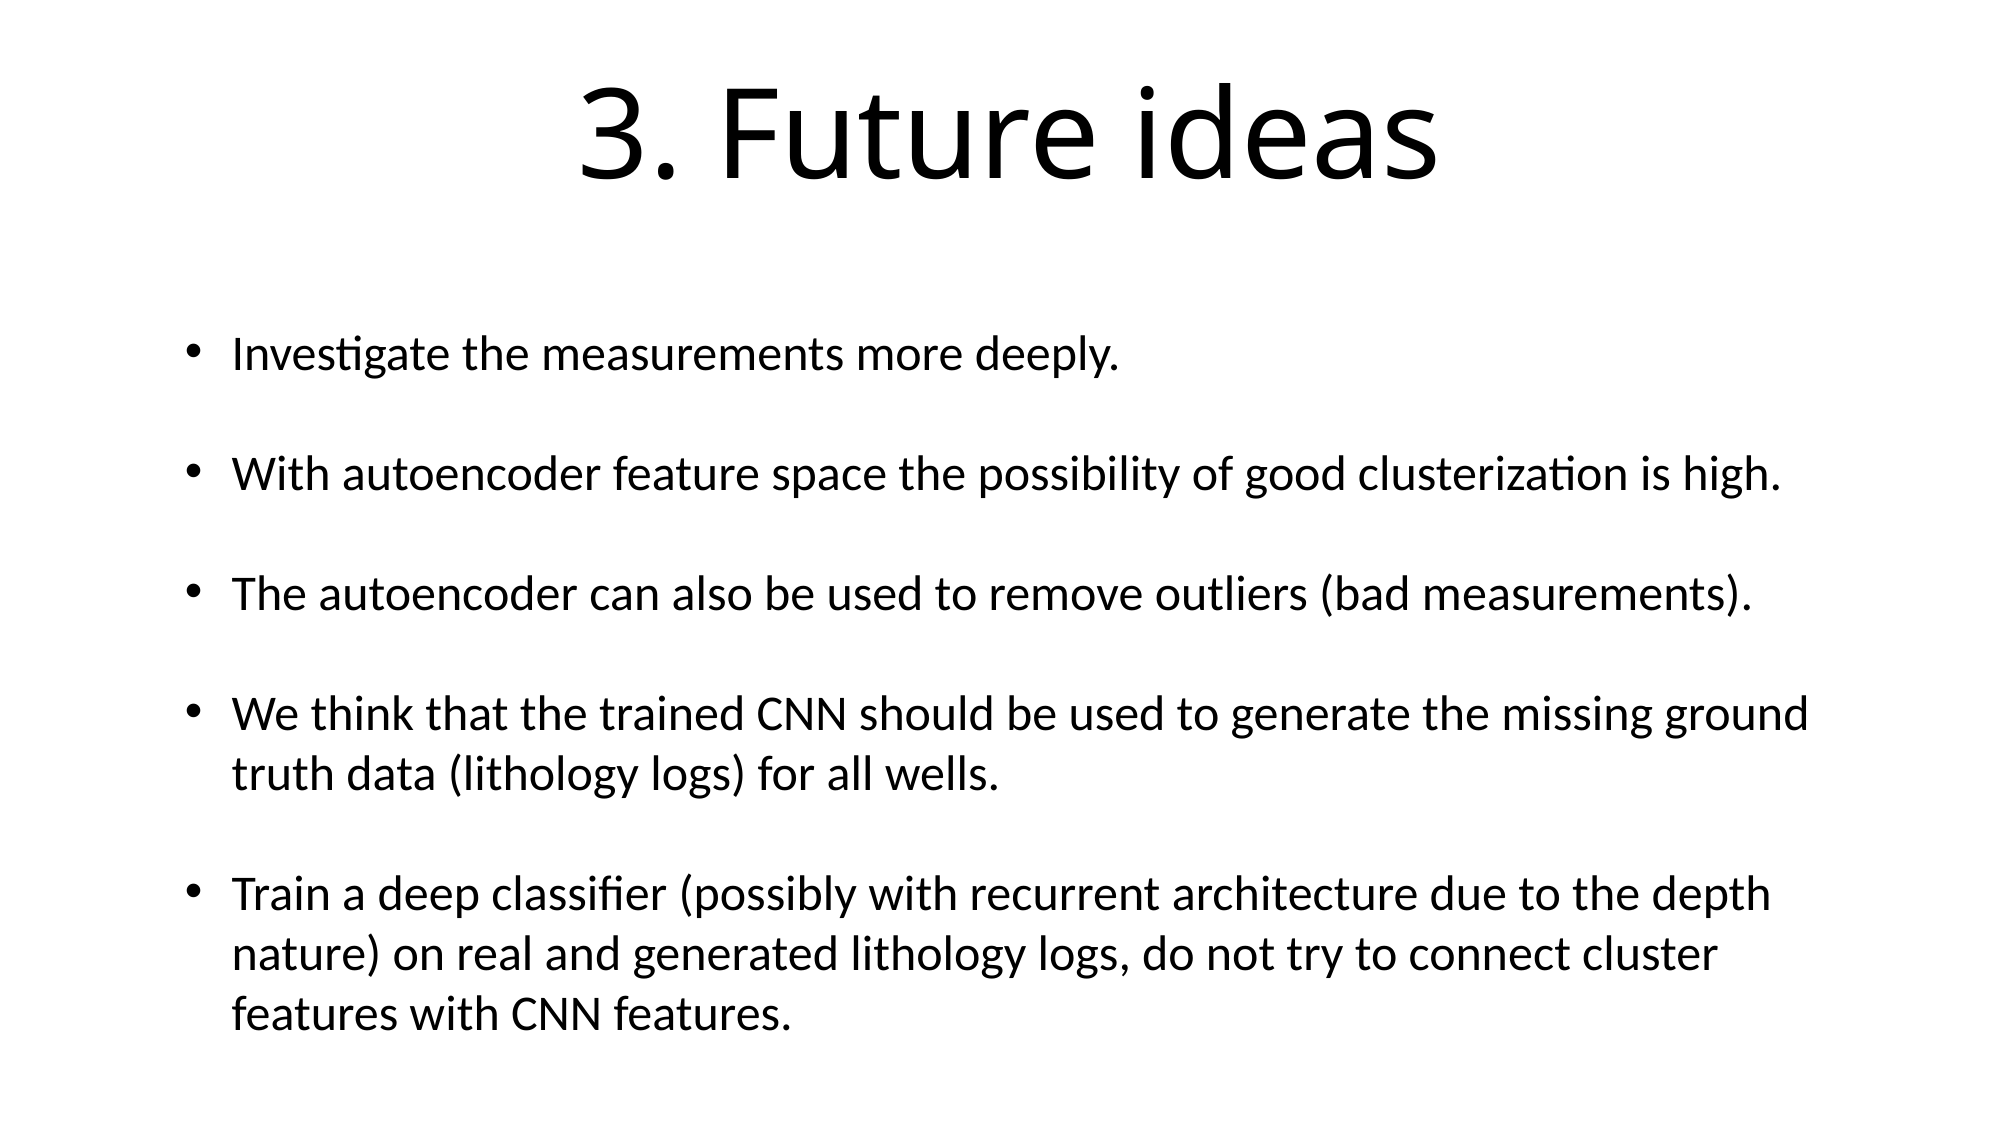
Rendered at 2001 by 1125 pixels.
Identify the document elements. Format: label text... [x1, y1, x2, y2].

text_box Investigate the measurements more deeply. With autoencoder feature space the possibility of good clusterization is high. The autoencoder can also be used to remove outliers (bad measurements). We think that the trained CNN should be used to generate the missing ground truth data (lithology logs) for all wells. Train a deep classifier (possibly with recurrent architecture due to the depth nature) on real and generated lithology logs, do not try to connect cluster features with CNN features. [169, 312, 1878, 1048]
title 3. Future ideas [242, 36, 1778, 214]
